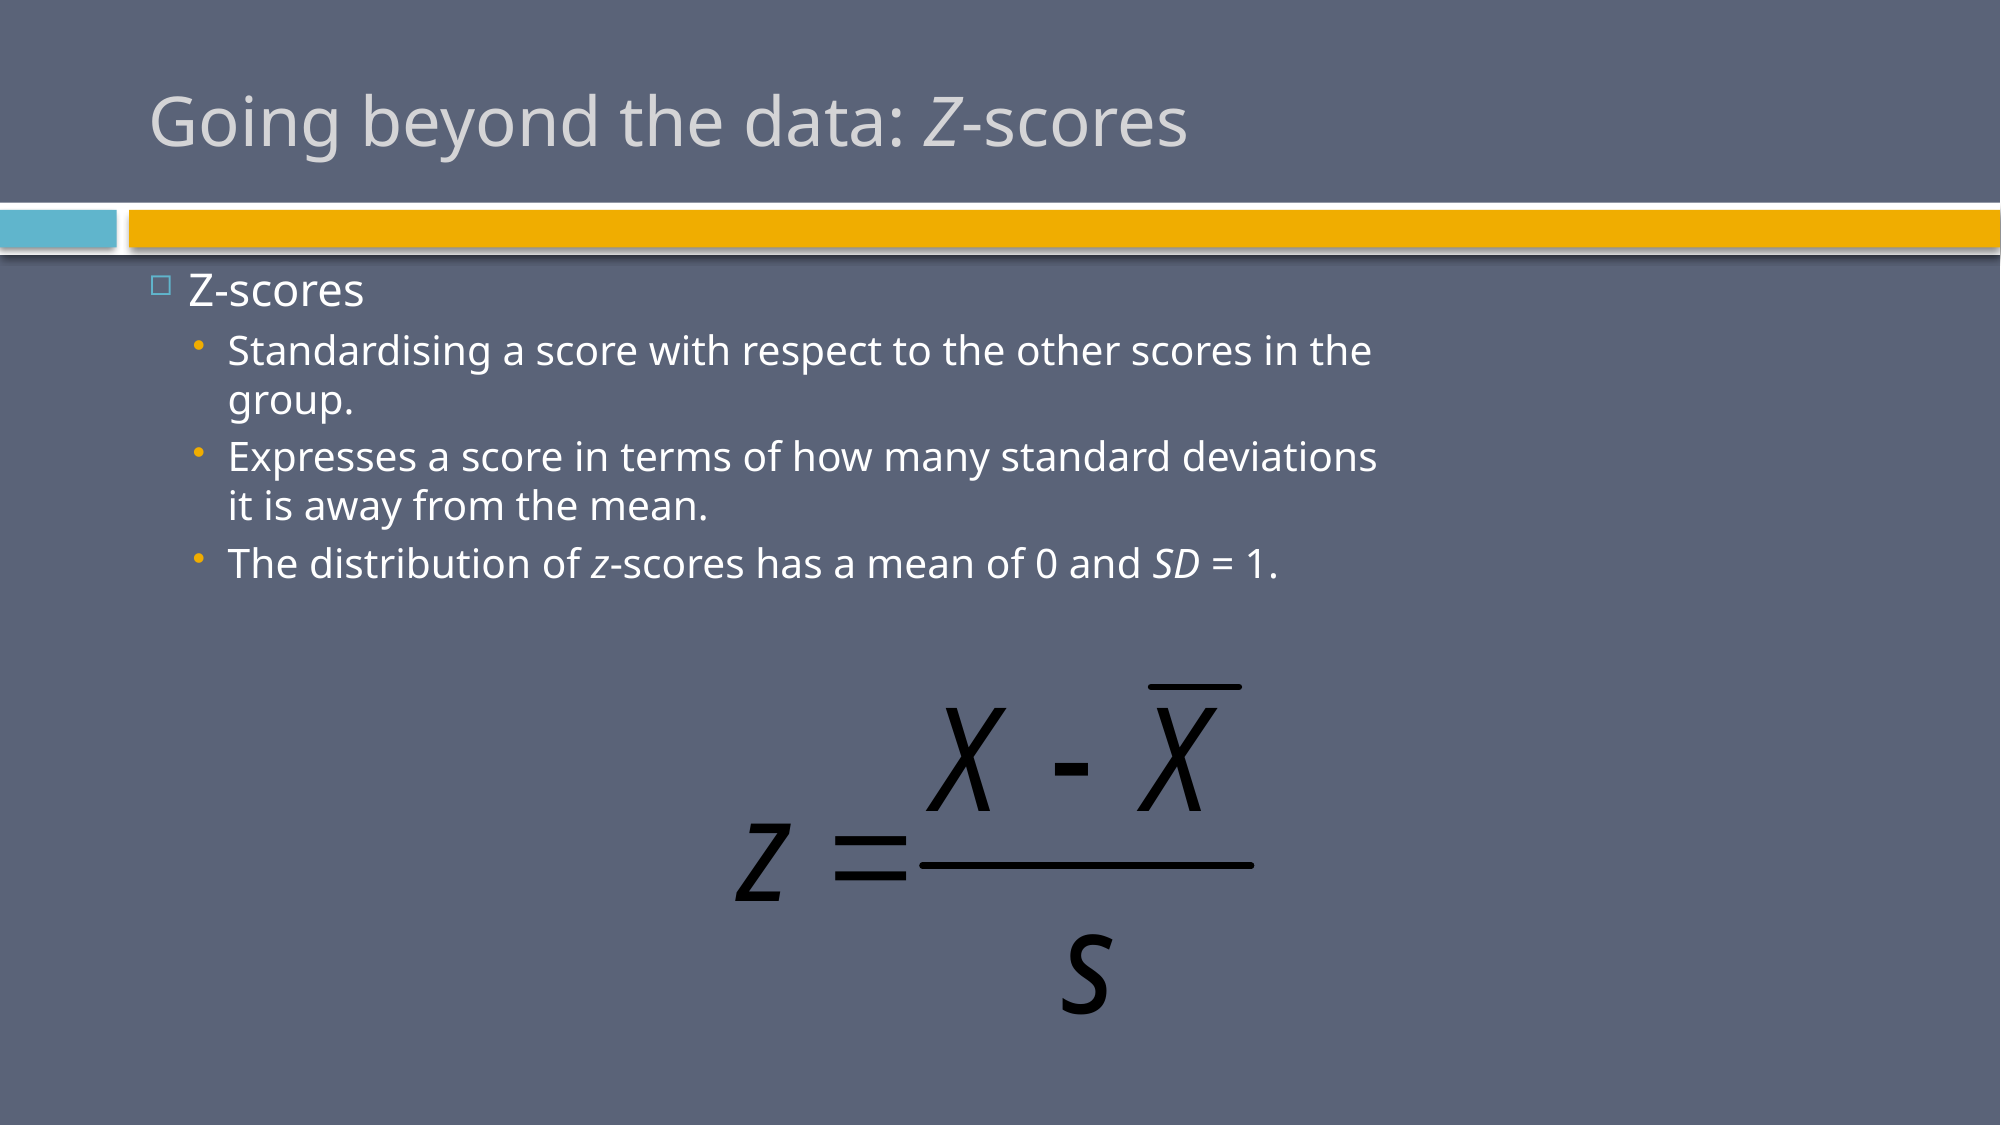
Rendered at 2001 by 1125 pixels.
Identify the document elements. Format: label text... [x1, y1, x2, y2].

picture [712, 641, 1278, 1047]
title Going beyond the data: Z-scores [133, 37, 1918, 201]
list Z-scores Standardising a score with respect to the other scores in the group. Expresses a score in terms of how many standard deviations it is away from the mean. The distribution of z-scores has a mean of 0 and SD = 1. [133, 253, 1407, 695]
